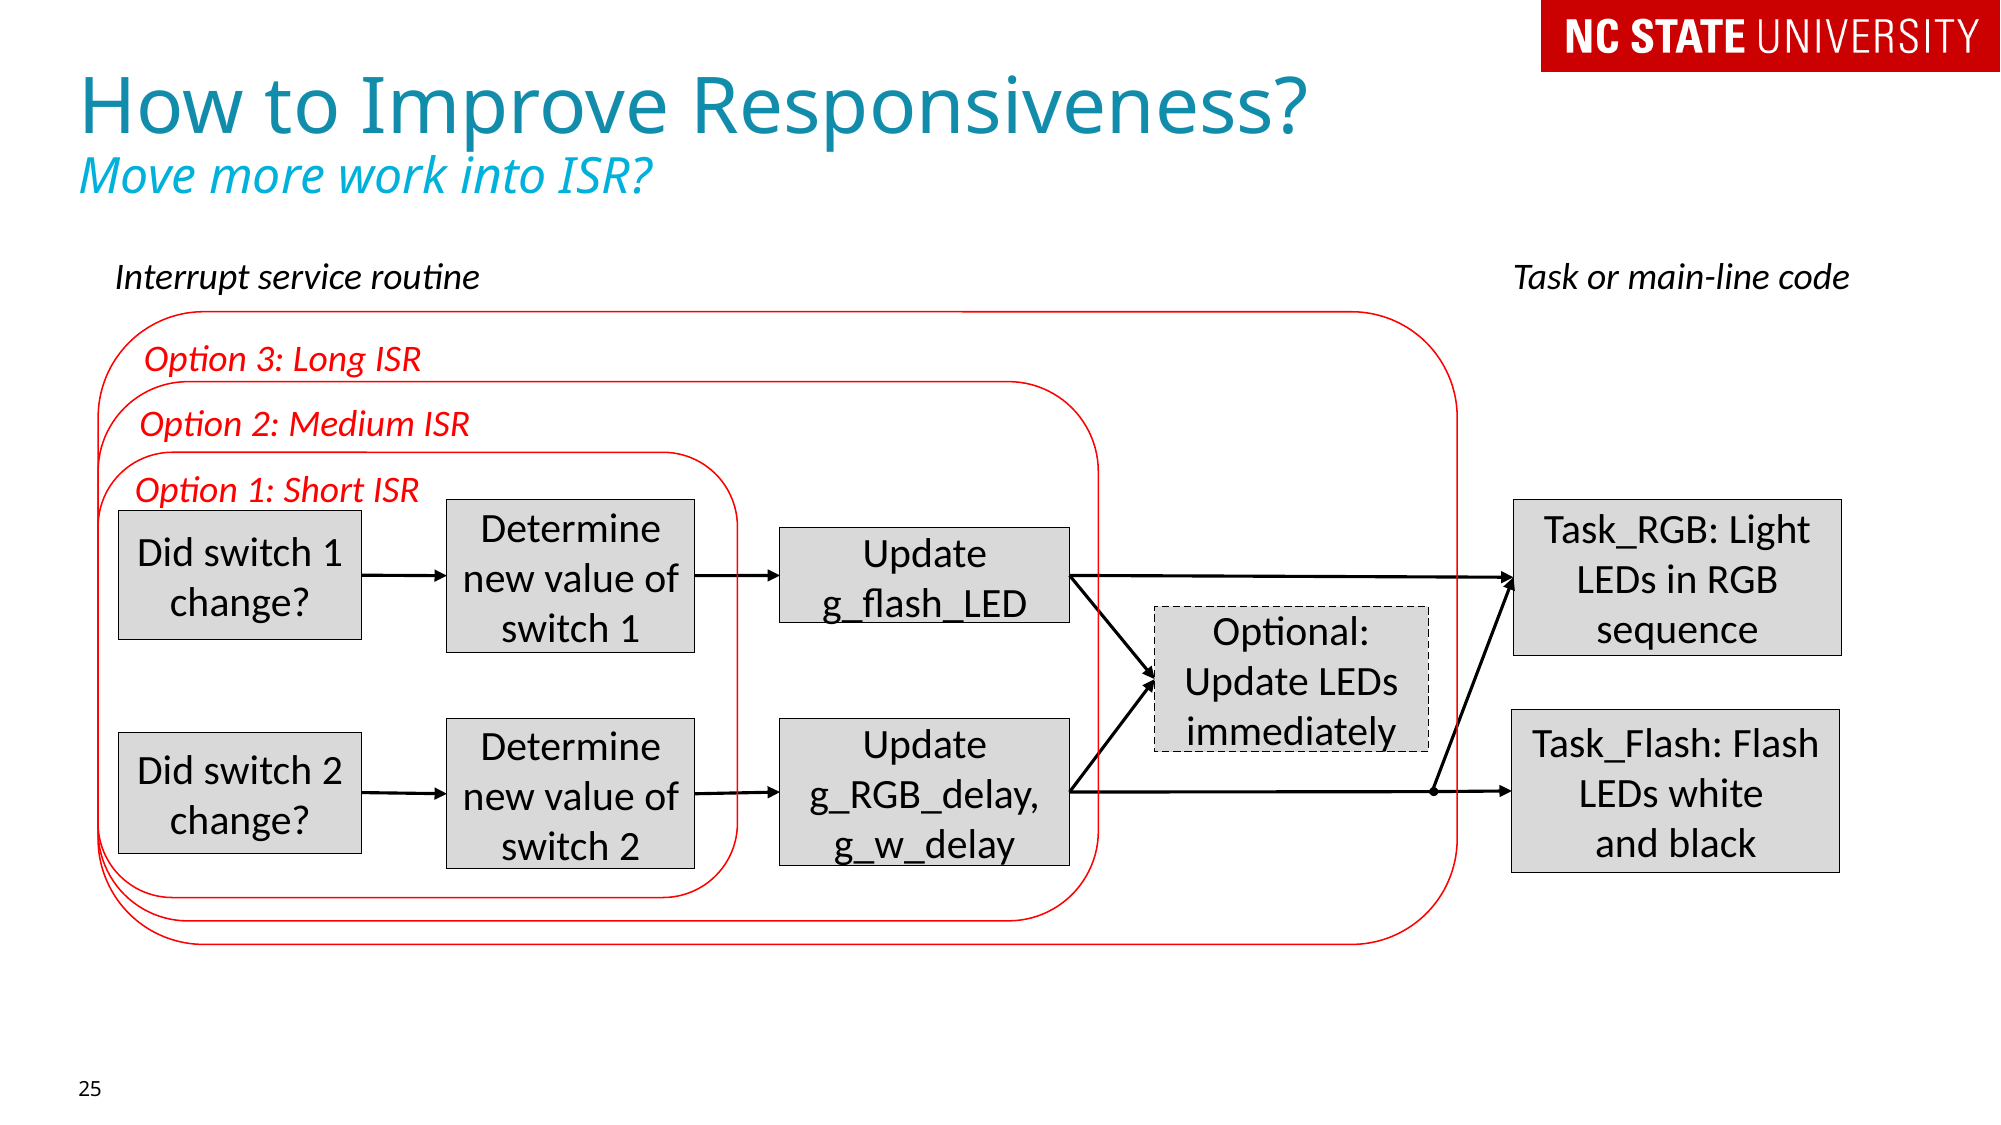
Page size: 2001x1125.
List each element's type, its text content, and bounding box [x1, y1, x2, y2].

text_box Task or main-line code [1504, 236, 1859, 314]
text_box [1069, 588, 1155, 678]
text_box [1511, 498, 1842, 873]
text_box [703, 791, 781, 795]
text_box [779, 527, 1070, 866]
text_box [1069, 678, 1155, 791]
text_box Interrupt service routine [98, 236, 497, 314]
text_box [1430, 576, 1514, 795]
title How to Improve Responsiveness? [78, 55, 1910, 143]
text_box Option 3: Long ISR [98, 311, 1458, 945]
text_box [446, 498, 696, 870]
list Move more work into ISR? [78, 143, 1981, 215]
picture [1541, 0, 2000, 72]
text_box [118, 510, 363, 854]
